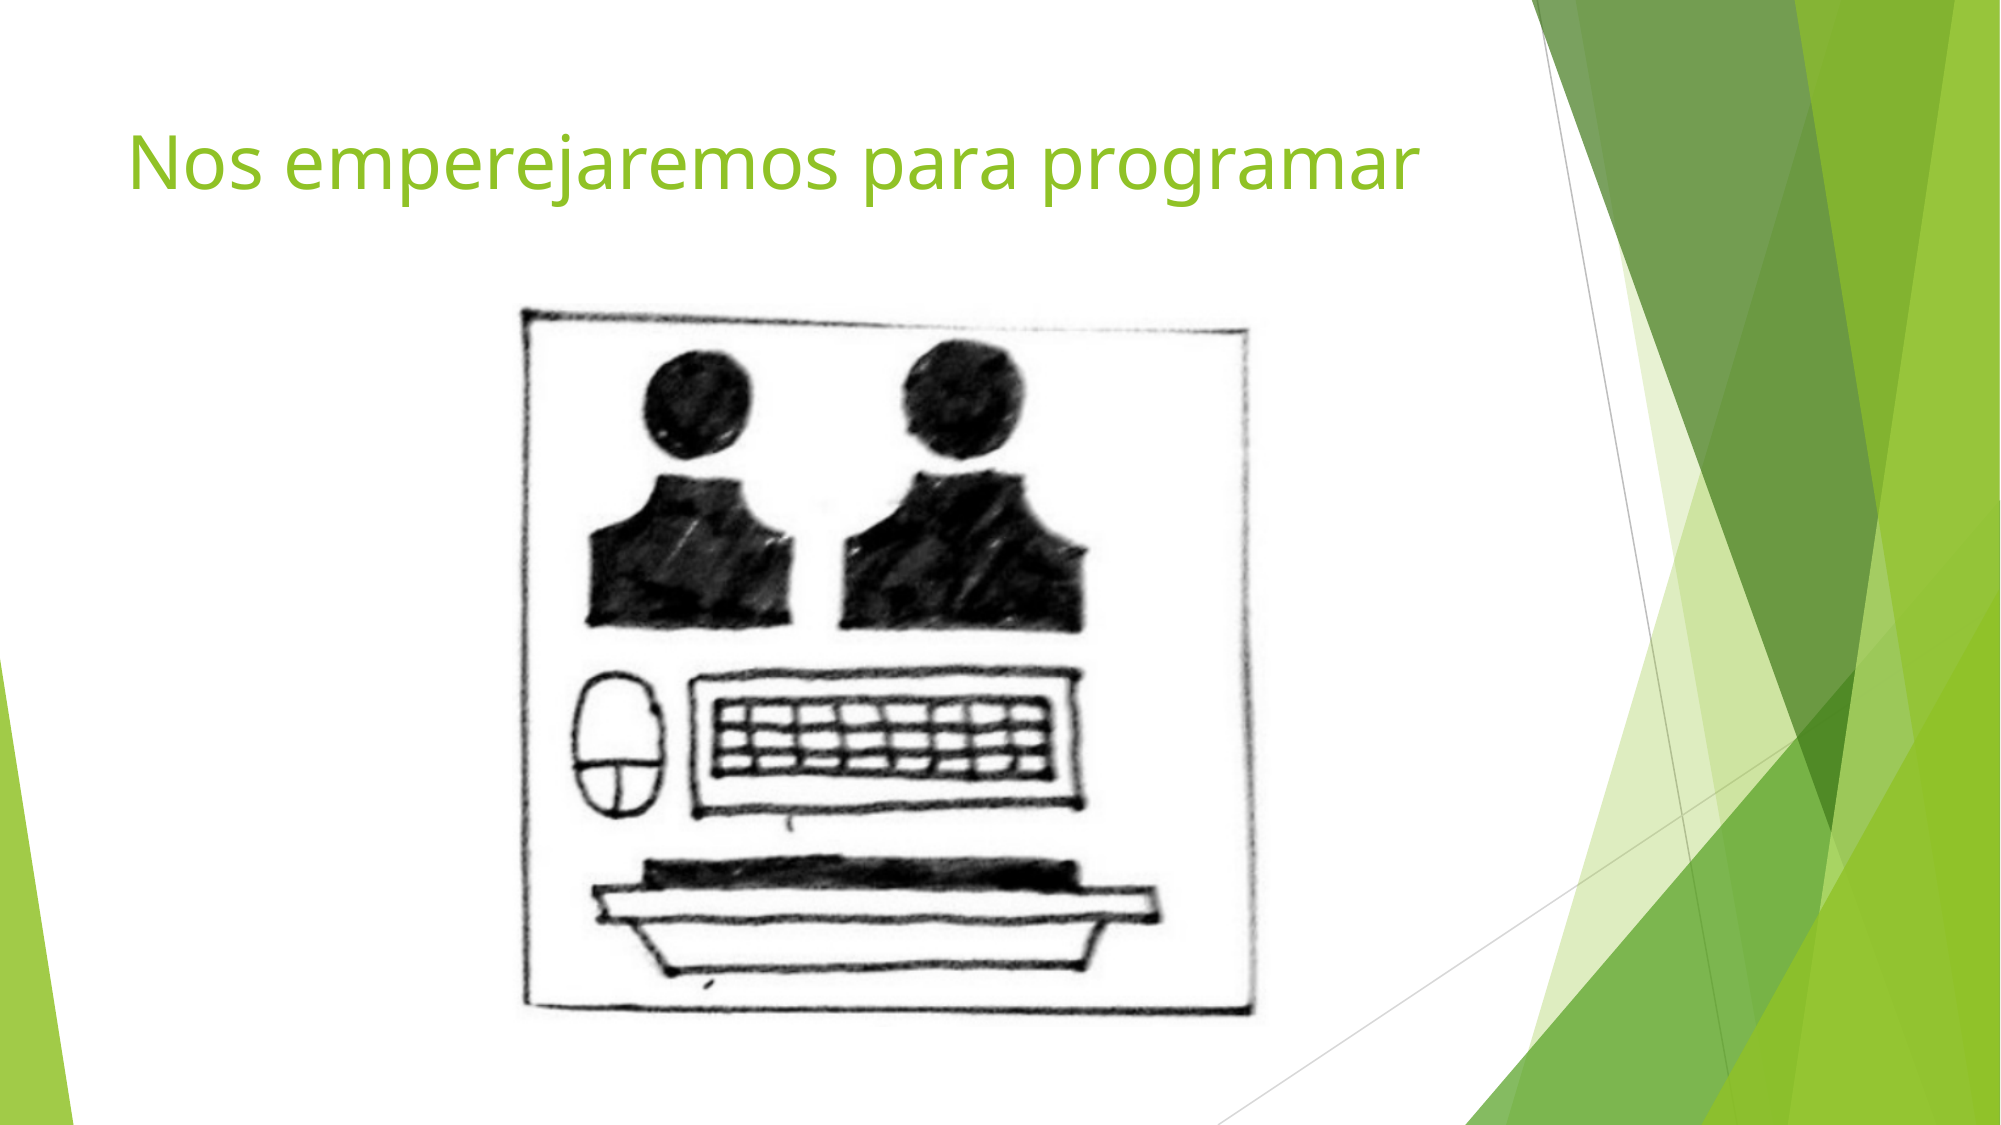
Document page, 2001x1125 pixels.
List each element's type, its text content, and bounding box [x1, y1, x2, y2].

title Nos emperejaremos para programar [111, 99, 1522, 317]
picture [512, 303, 1272, 1027]
